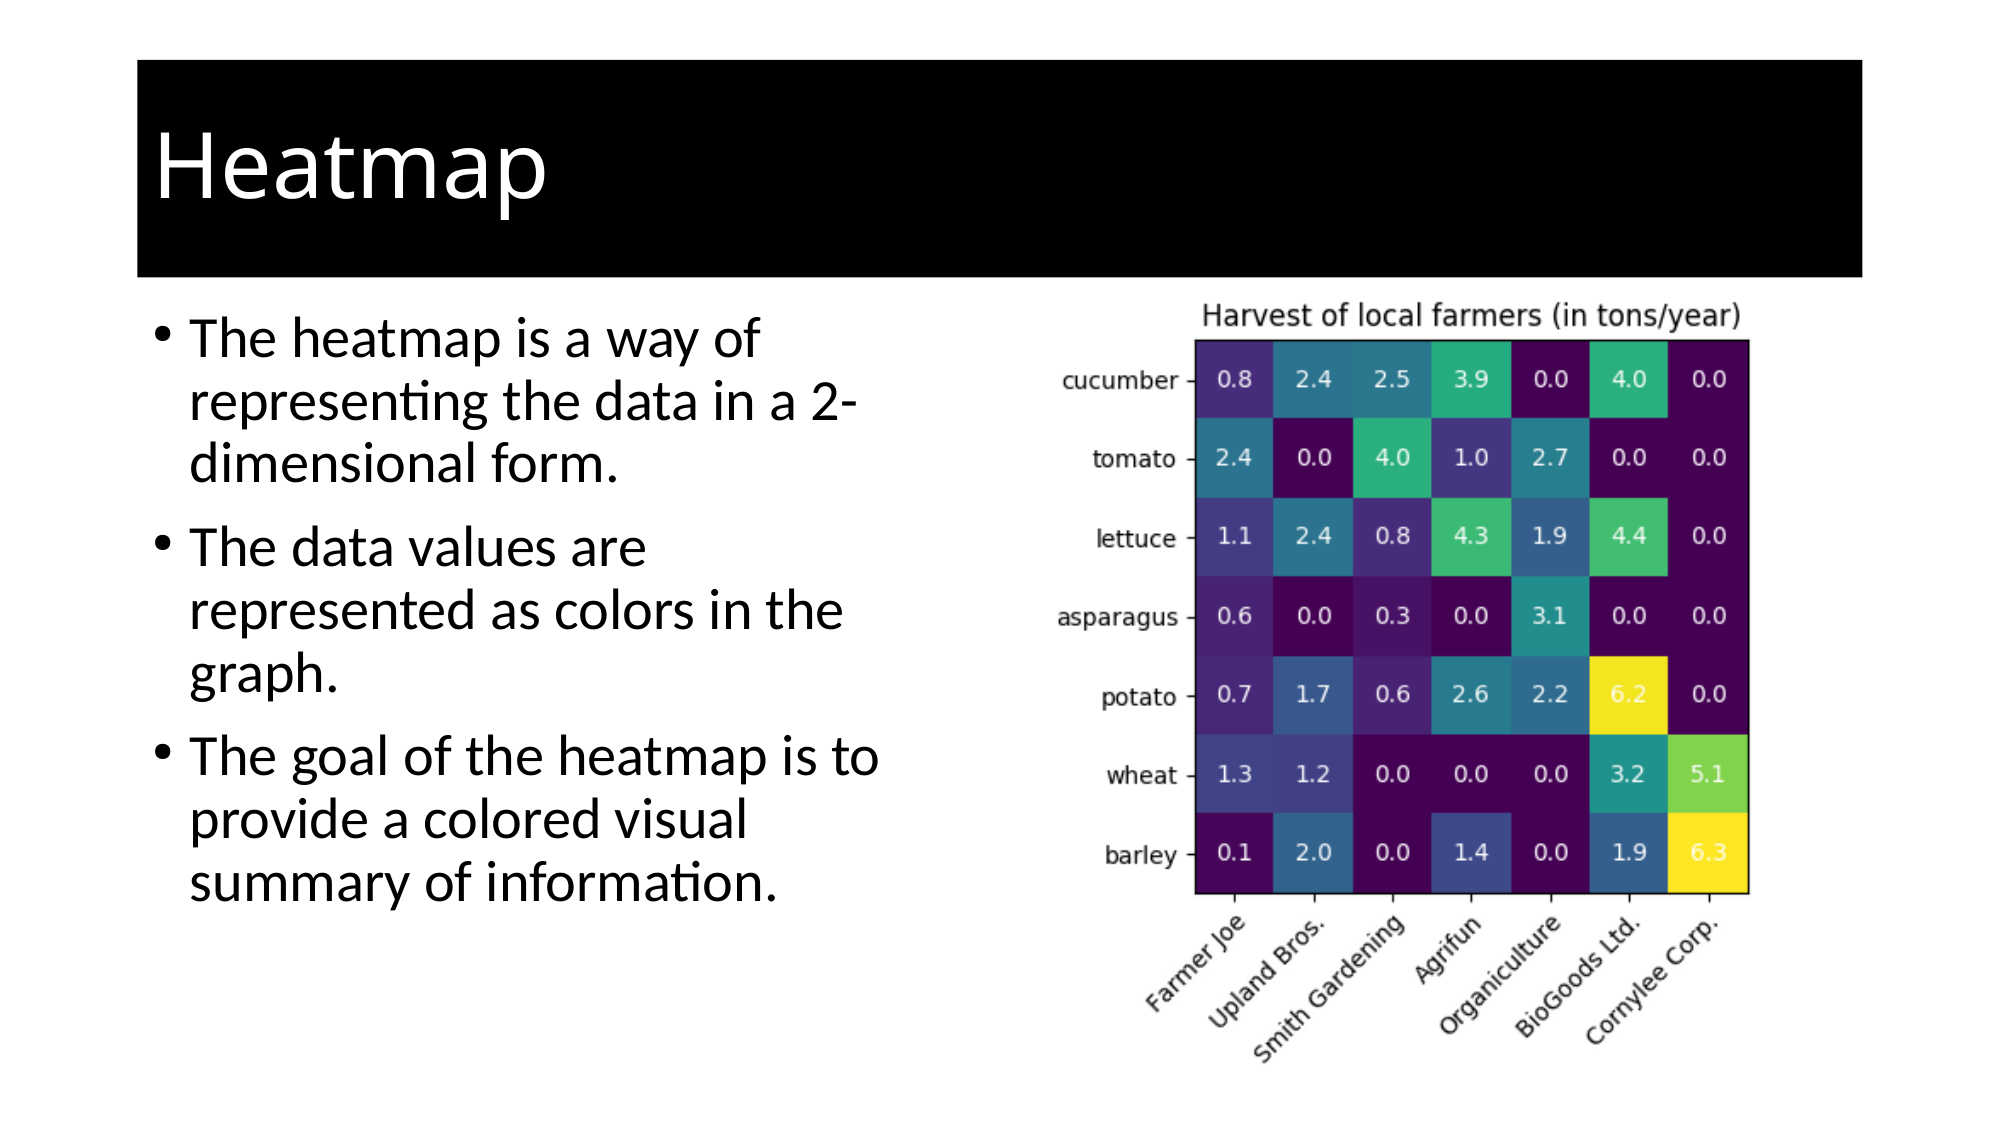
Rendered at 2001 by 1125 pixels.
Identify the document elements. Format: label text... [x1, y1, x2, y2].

text_box The heatmap is a way of representing the data in a 2-dimensional form. The data values are represented as colors in the graph. The goal of the heatmap is to provide a colored visual summary of information. [137, 299, 911, 1014]
picture [911, 277, 2000, 1094]
title Heatmap [137, 59, 1863, 278]
